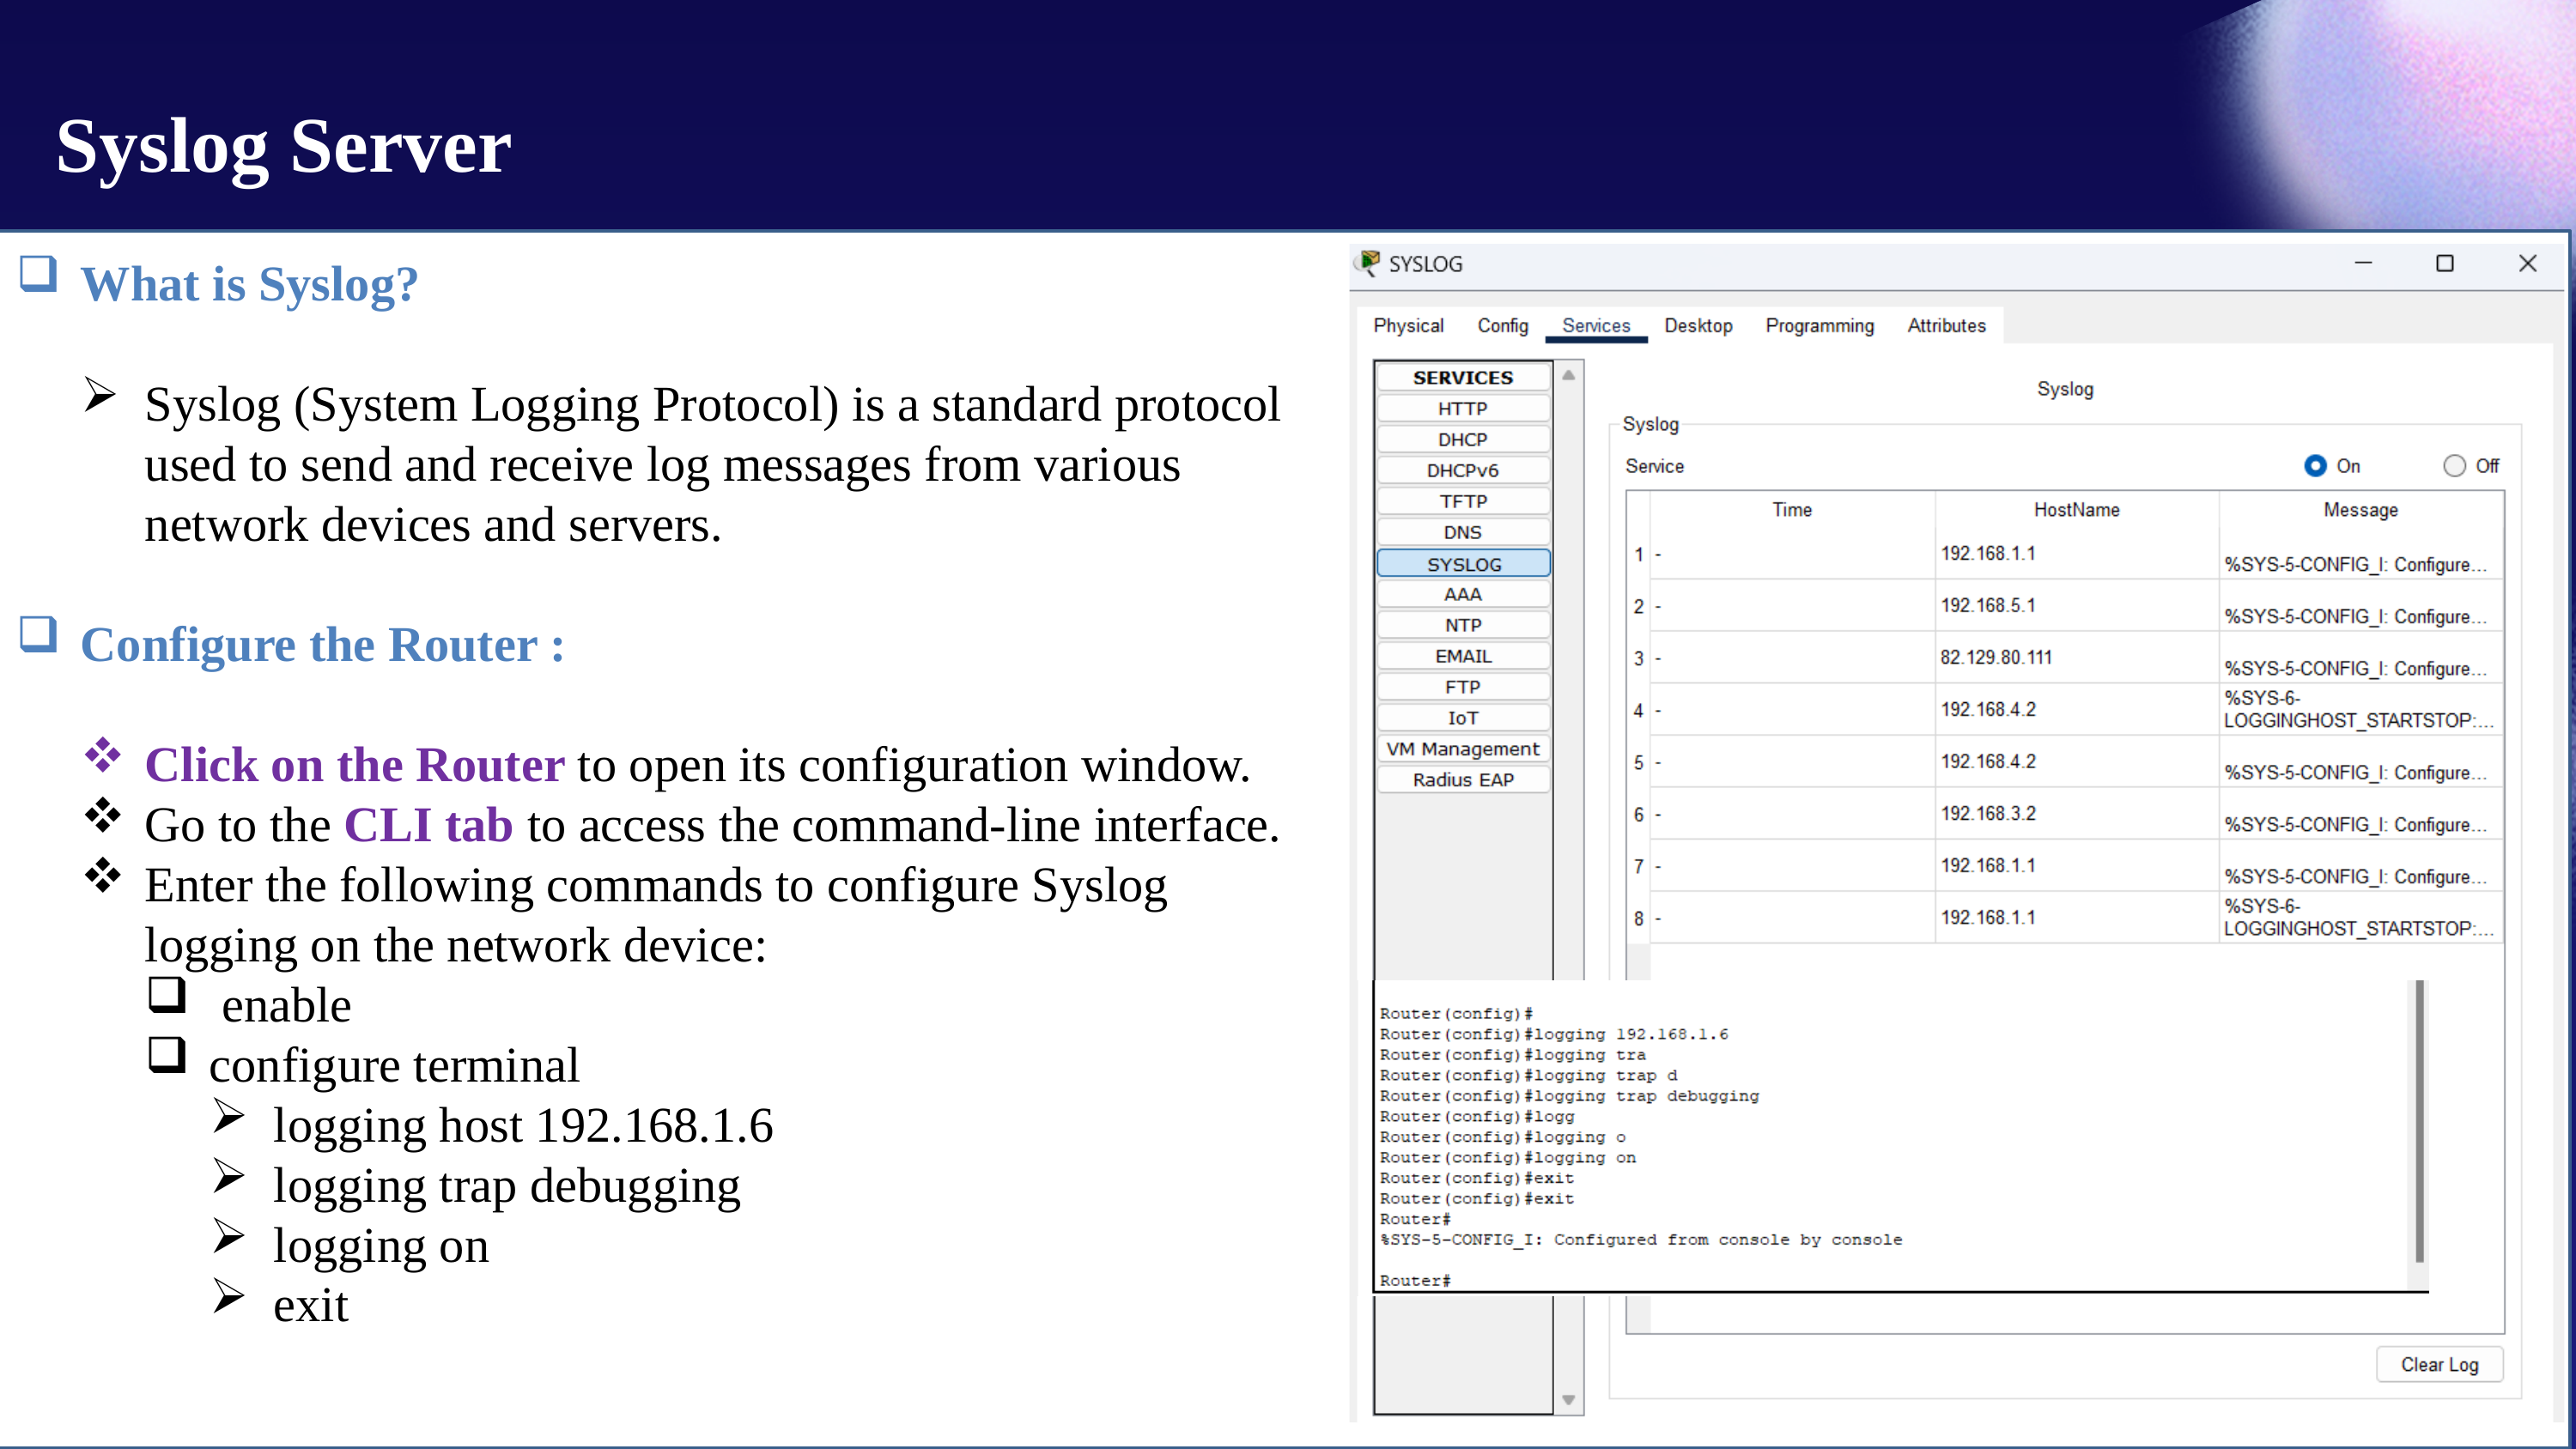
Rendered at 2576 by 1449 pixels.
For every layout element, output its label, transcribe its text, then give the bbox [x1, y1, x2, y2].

text_box Syslog Server [42, 87, 1046, 195]
text_box [0, 229, 2572, 1449]
text_box What is Syslog? Syslog (System Logging Protocol) is a standard protocol used to send and receive log messages from various network devices and servers. Configure the Router : Click on the Router to open its configuration window. Go to the CLI tab to access the command-line interface. Enter the following commands to configure Syslog logging on the network device: enable configure terminal logging host 192.168.1.6 logging trap debugging logging on exit [3, 244, 1321, 1339]
text_box [1825, 0, 2576, 1126]
picture [1349, 244, 2565, 1422]
